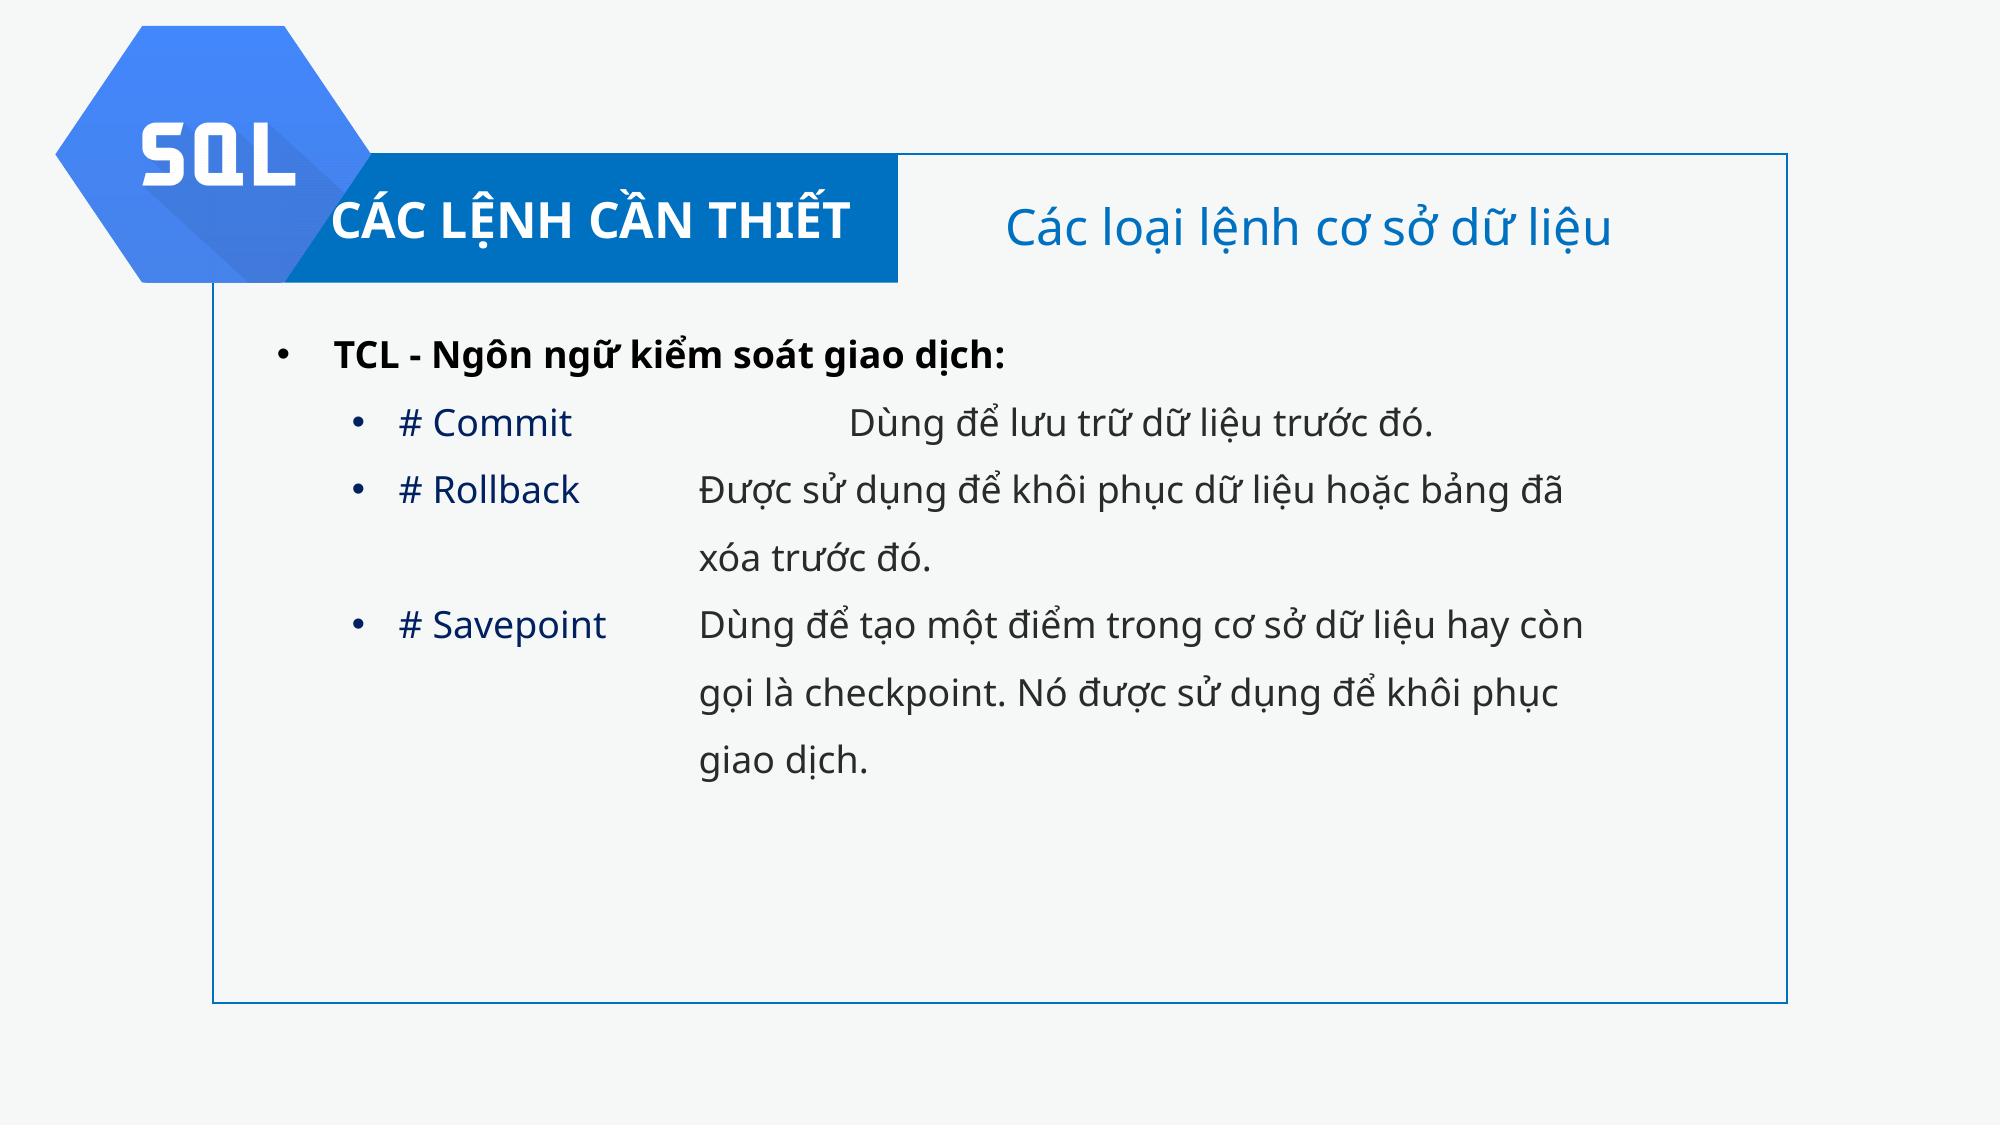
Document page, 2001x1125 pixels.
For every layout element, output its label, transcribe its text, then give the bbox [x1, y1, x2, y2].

text_box [212, 153, 1788, 1004]
text_box TCL - Ngôn ngữ kiểm soát giao dịch: # Commit Dùng để lưu trữ dữ liệu trước đó. # Rollback Được sử dụng để khôi phục dữ liệu hoặc bảng đã xóa trước đó. # Savepoint Dùng để tạo một điểm trong cơ sở dữ liệu hay còn gọi là checkpoint. Nó được sử dụng để khôi phục giao dịch. [262, 301, 1730, 789]
text_box Các loại lệnh cơ sở dữ liệu [990, 187, 1629, 263]
text_box CÁC LỆNH CẦN THIẾT [286, 153, 899, 284]
text_box [54, 24, 373, 284]
